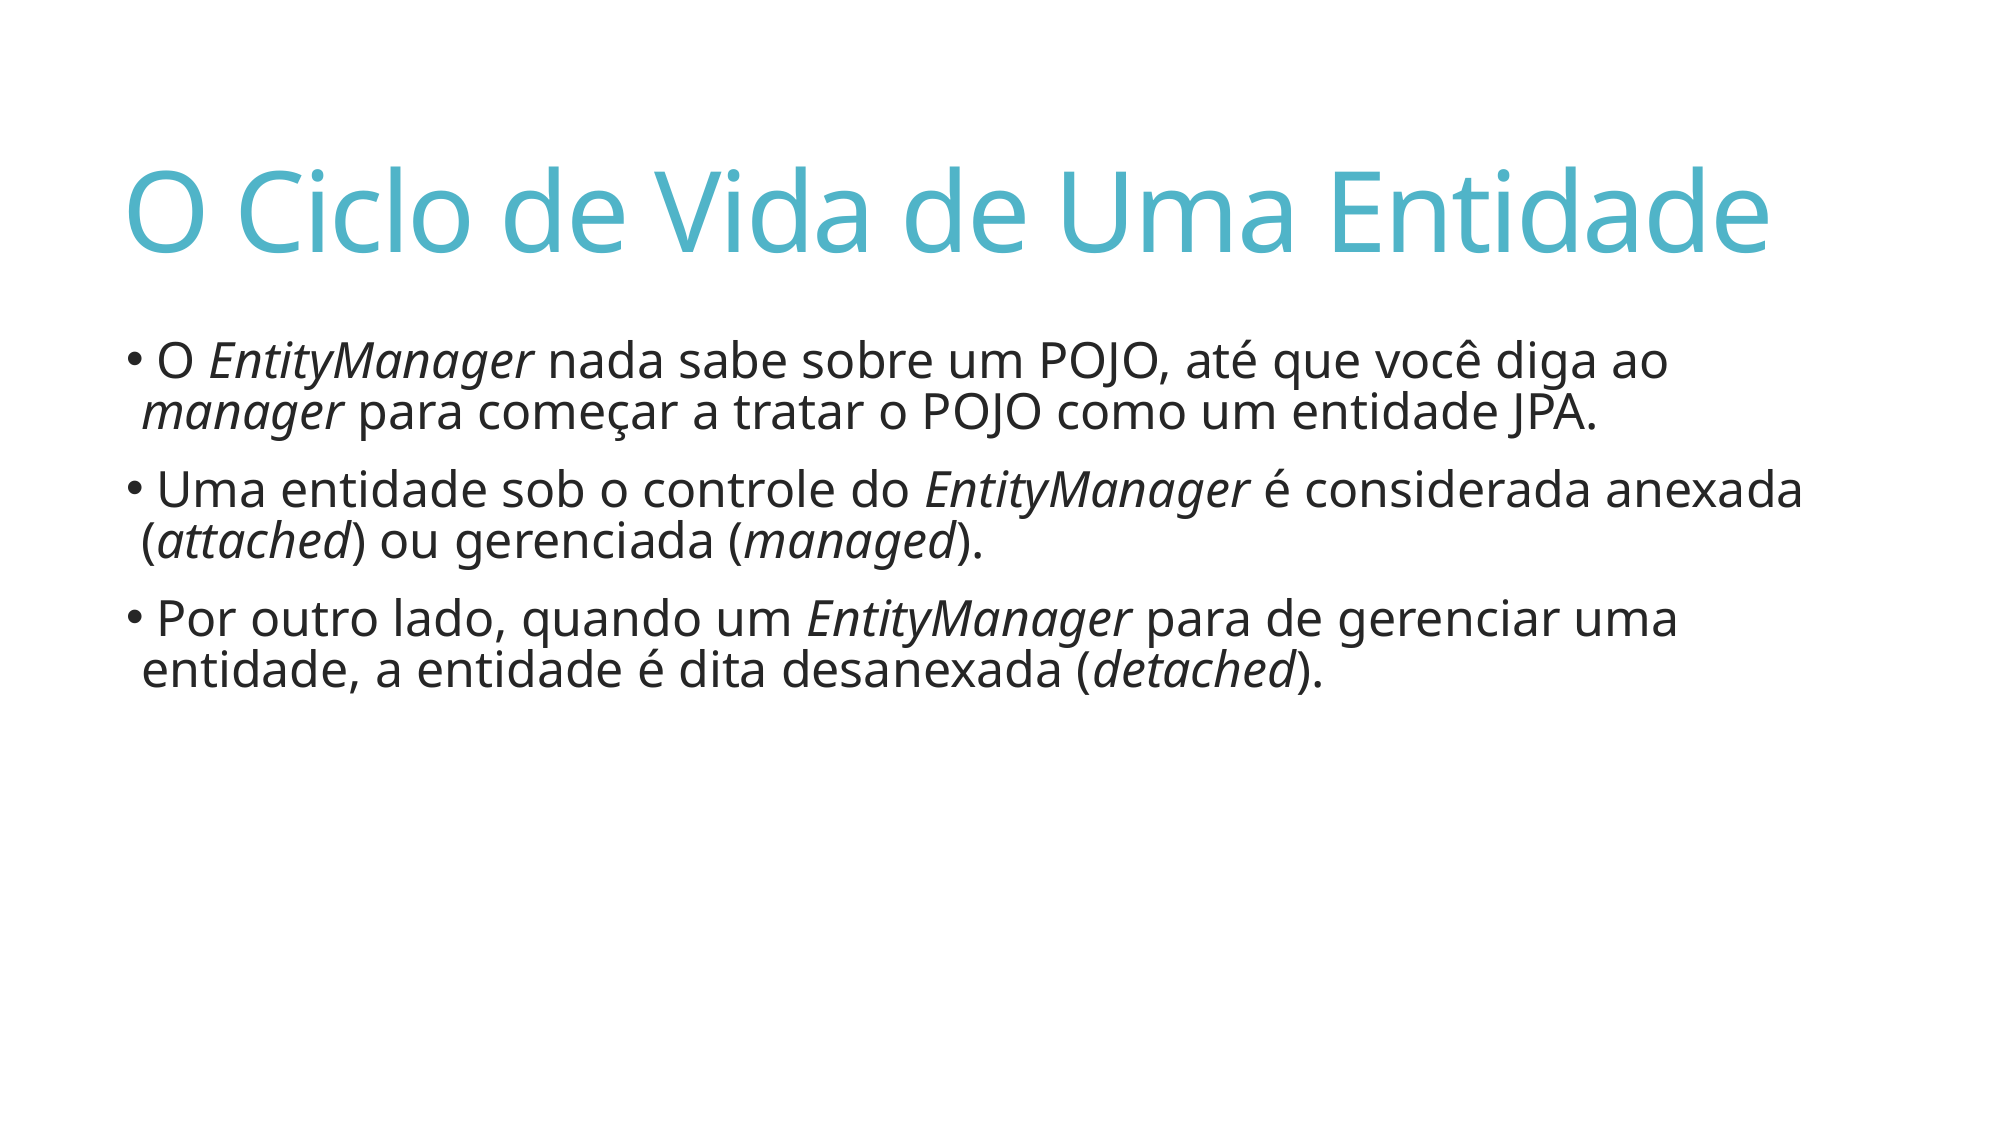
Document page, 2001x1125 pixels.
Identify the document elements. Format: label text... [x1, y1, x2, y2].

list O EntityManager nada sabe sobre um POJO, até que você diga ao manager para começar a tratar o POJO como um entidade JPA. Uma entidade sob o controle do EntityManager é considerada anexada (attached) ou gerenciada (managed). Por outro lado, quando um EntityManager para de gerenciar uma entidade, a entidade é dita desanexada (detached). [111, 329, 1876, 948]
title O Ciclo de Vida de Uma Entidade [107, 81, 1875, 354]
